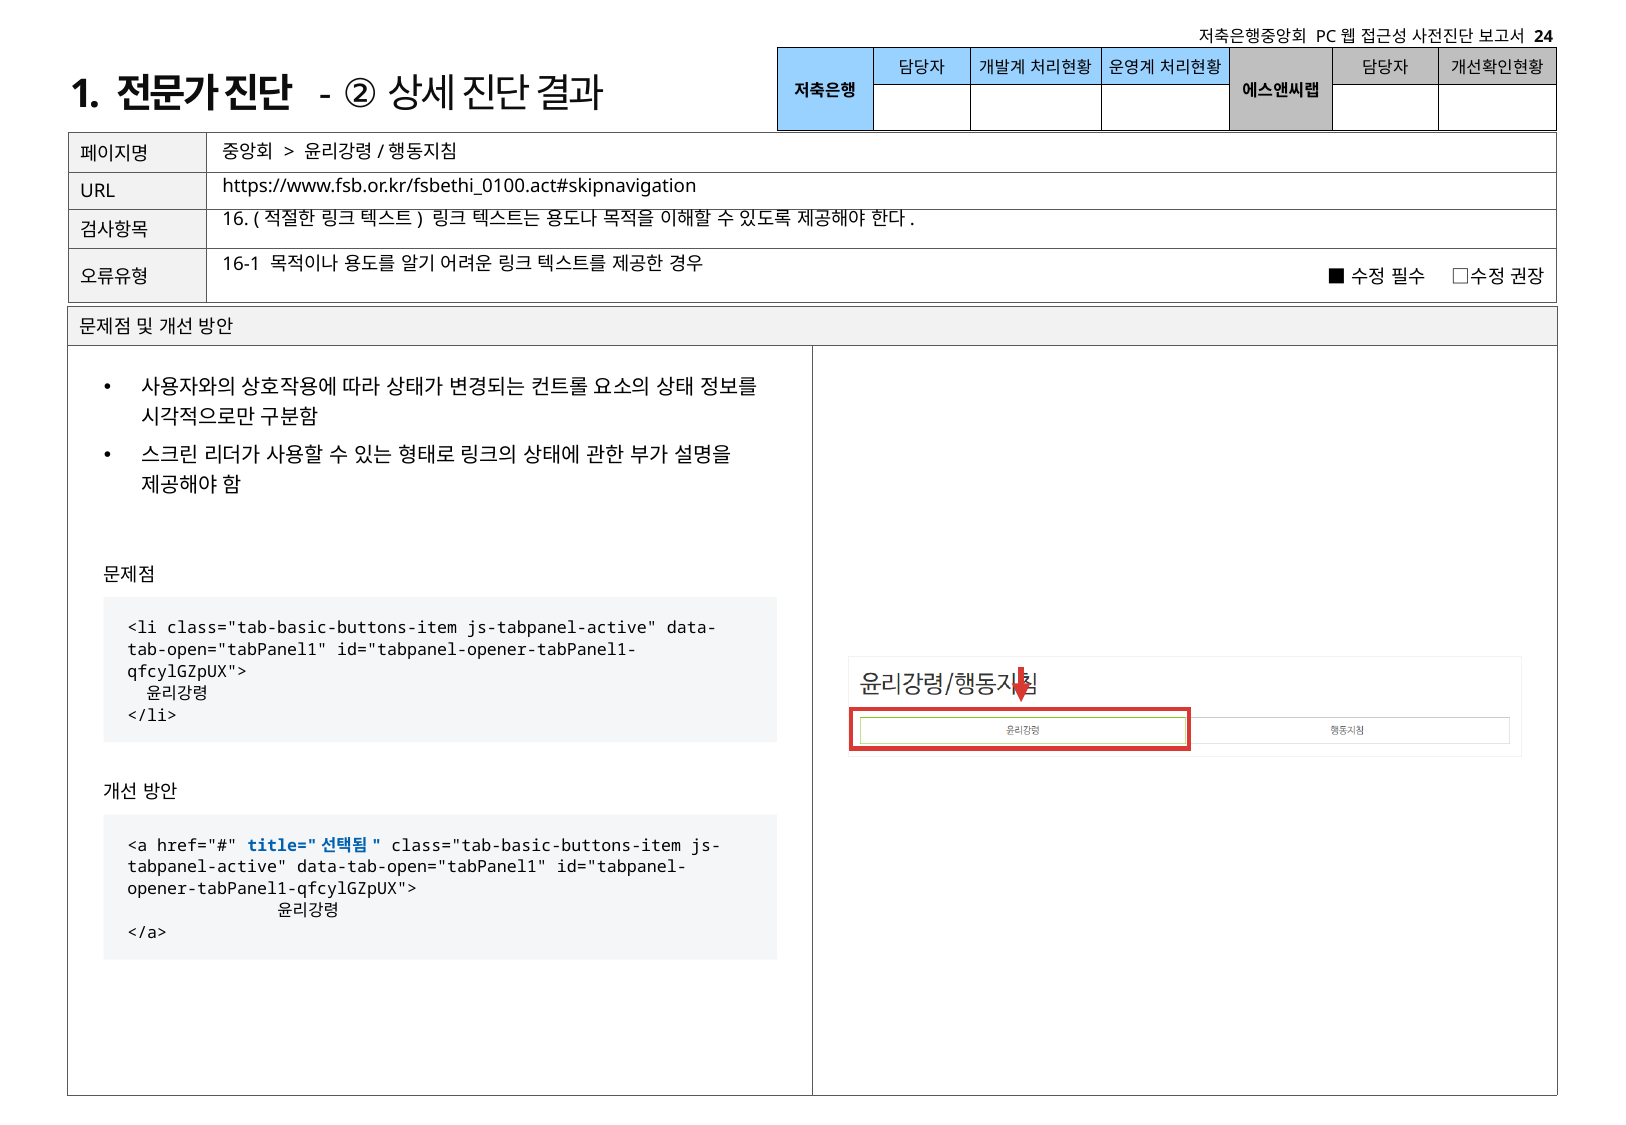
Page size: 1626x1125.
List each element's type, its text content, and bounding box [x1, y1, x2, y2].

table_cell [1439, 85, 1556, 130]
picture [847, 656, 1522, 757]
table_header 에스앤씨랩 [1230, 48, 1332, 130]
table_header 개선확인현황 [1439, 48, 1556, 84]
list 16-1 목적이나 용도를 알기 어려운 링크 텍스트를 제공한 경우 [207, 235, 1293, 291]
table_cell [1333, 85, 1438, 130]
list https://www.fsb.or.kr/fsbethi_0100.act#skipnavigation [207, 167, 1557, 201]
list 중앙회 > 윤리강령/행동지침 [207, 133, 1557, 167]
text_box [103, 562, 777, 721]
table_header 운영계 처리현황 [1102, 48, 1229, 84]
table_header 담당자 [874, 48, 970, 84]
table_cell [971, 85, 1101, 130]
table_header 담당자 [1333, 48, 1438, 84]
list 16. (적절한 링크 텍스트) 링크 텍스트는 용도나 목적을 이해할 수 있도록 제공해야 한다. [207, 201, 1557, 236]
table_header 개발계 처리현황 [971, 48, 1101, 84]
list 사용자와의 상호작용에 따라 상태가 변경되는 컨트롤 요소의 상태 정보를 시각적으로만 구분함 스크린 리더가 사용할 수 있는 형태로 링크의 상태에 관한 부가 설명을 제공해야 함 [103, 368, 778, 467]
table_cell [1102, 85, 1229, 130]
title 1. 전문가 진단 - ②상세 진단 결과 [69, 72, 777, 117]
table_header 저축은행 [778, 48, 873, 130]
table_cell [874, 85, 970, 130]
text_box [103, 780, 777, 961]
